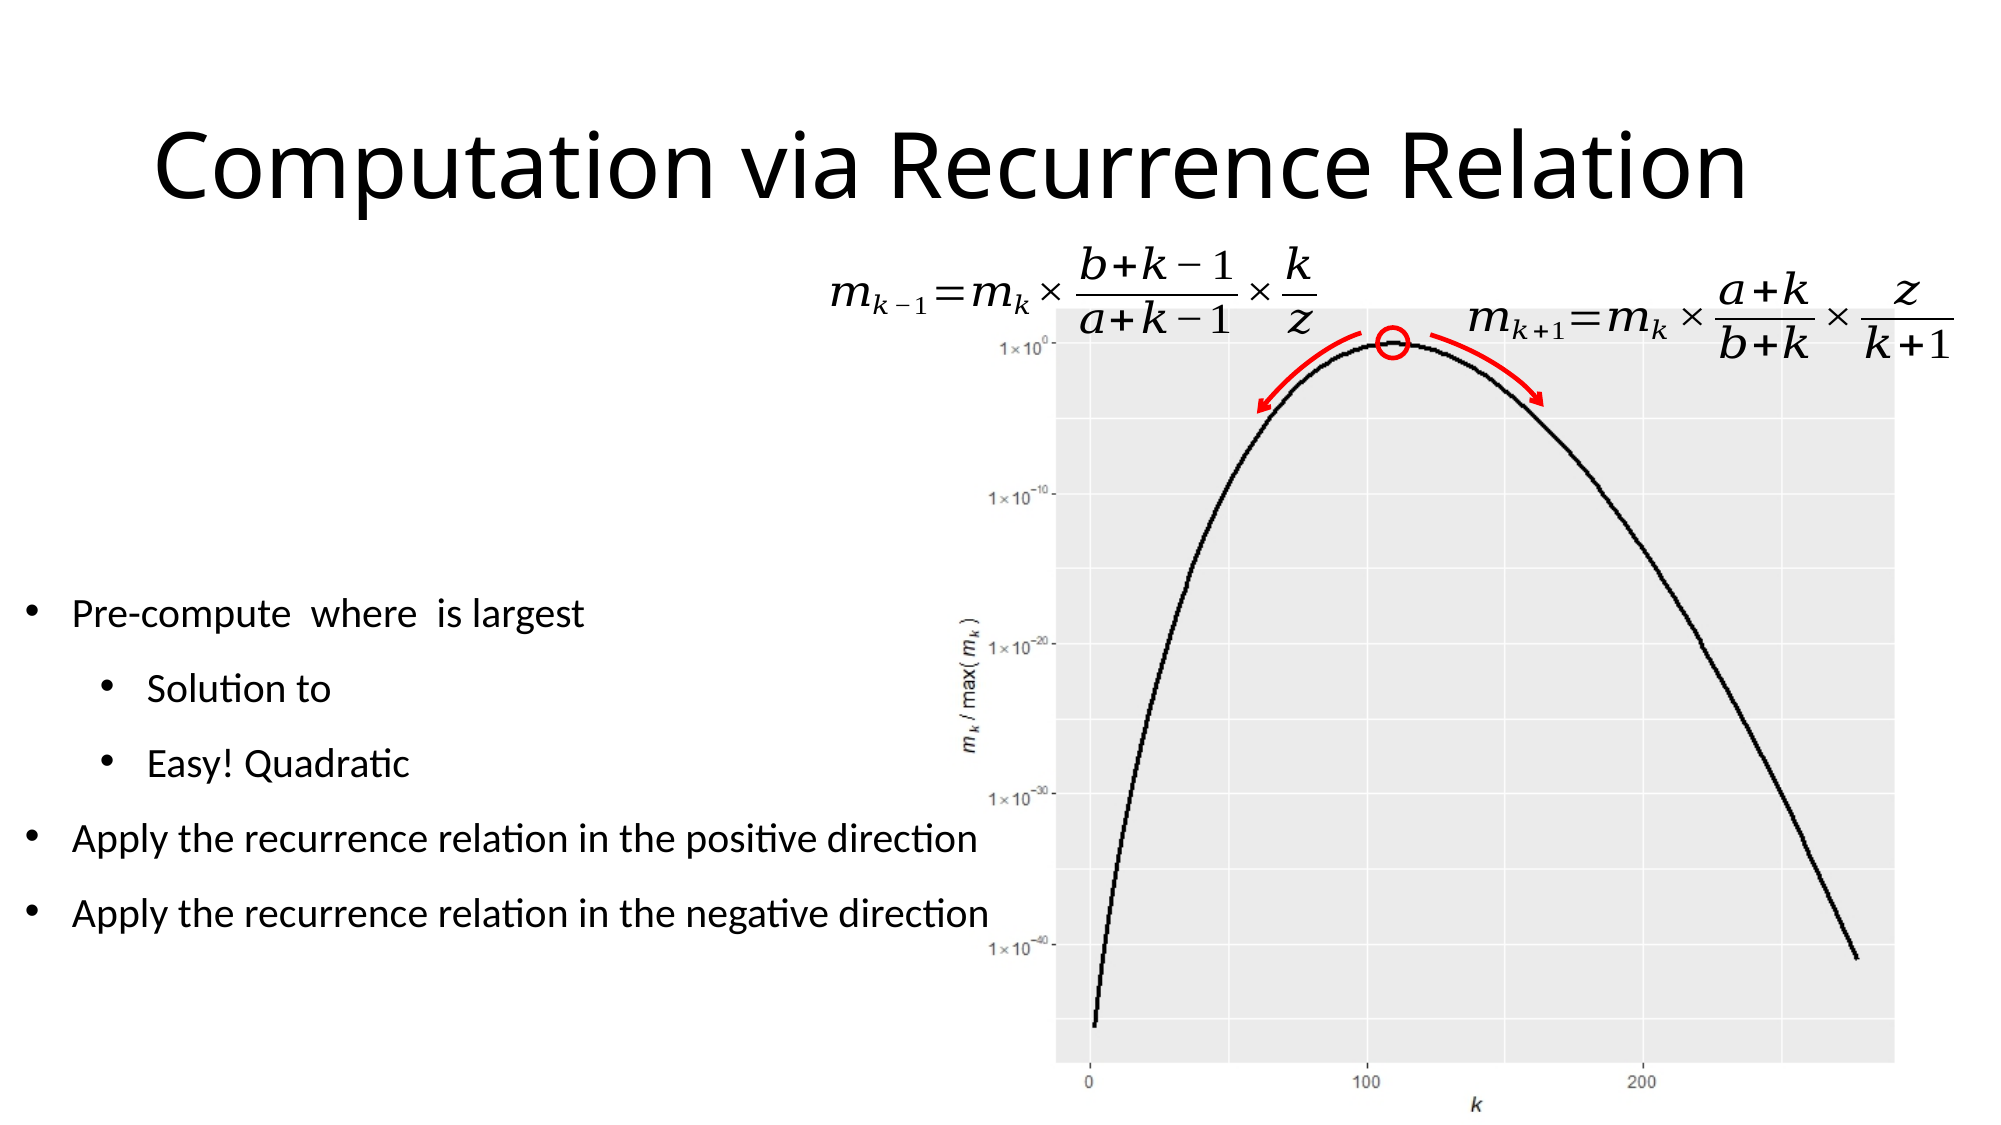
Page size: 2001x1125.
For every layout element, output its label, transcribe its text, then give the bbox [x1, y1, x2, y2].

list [947, 299, 1906, 1125]
title Computation via Recurrence Relation [137, 59, 1863, 278]
